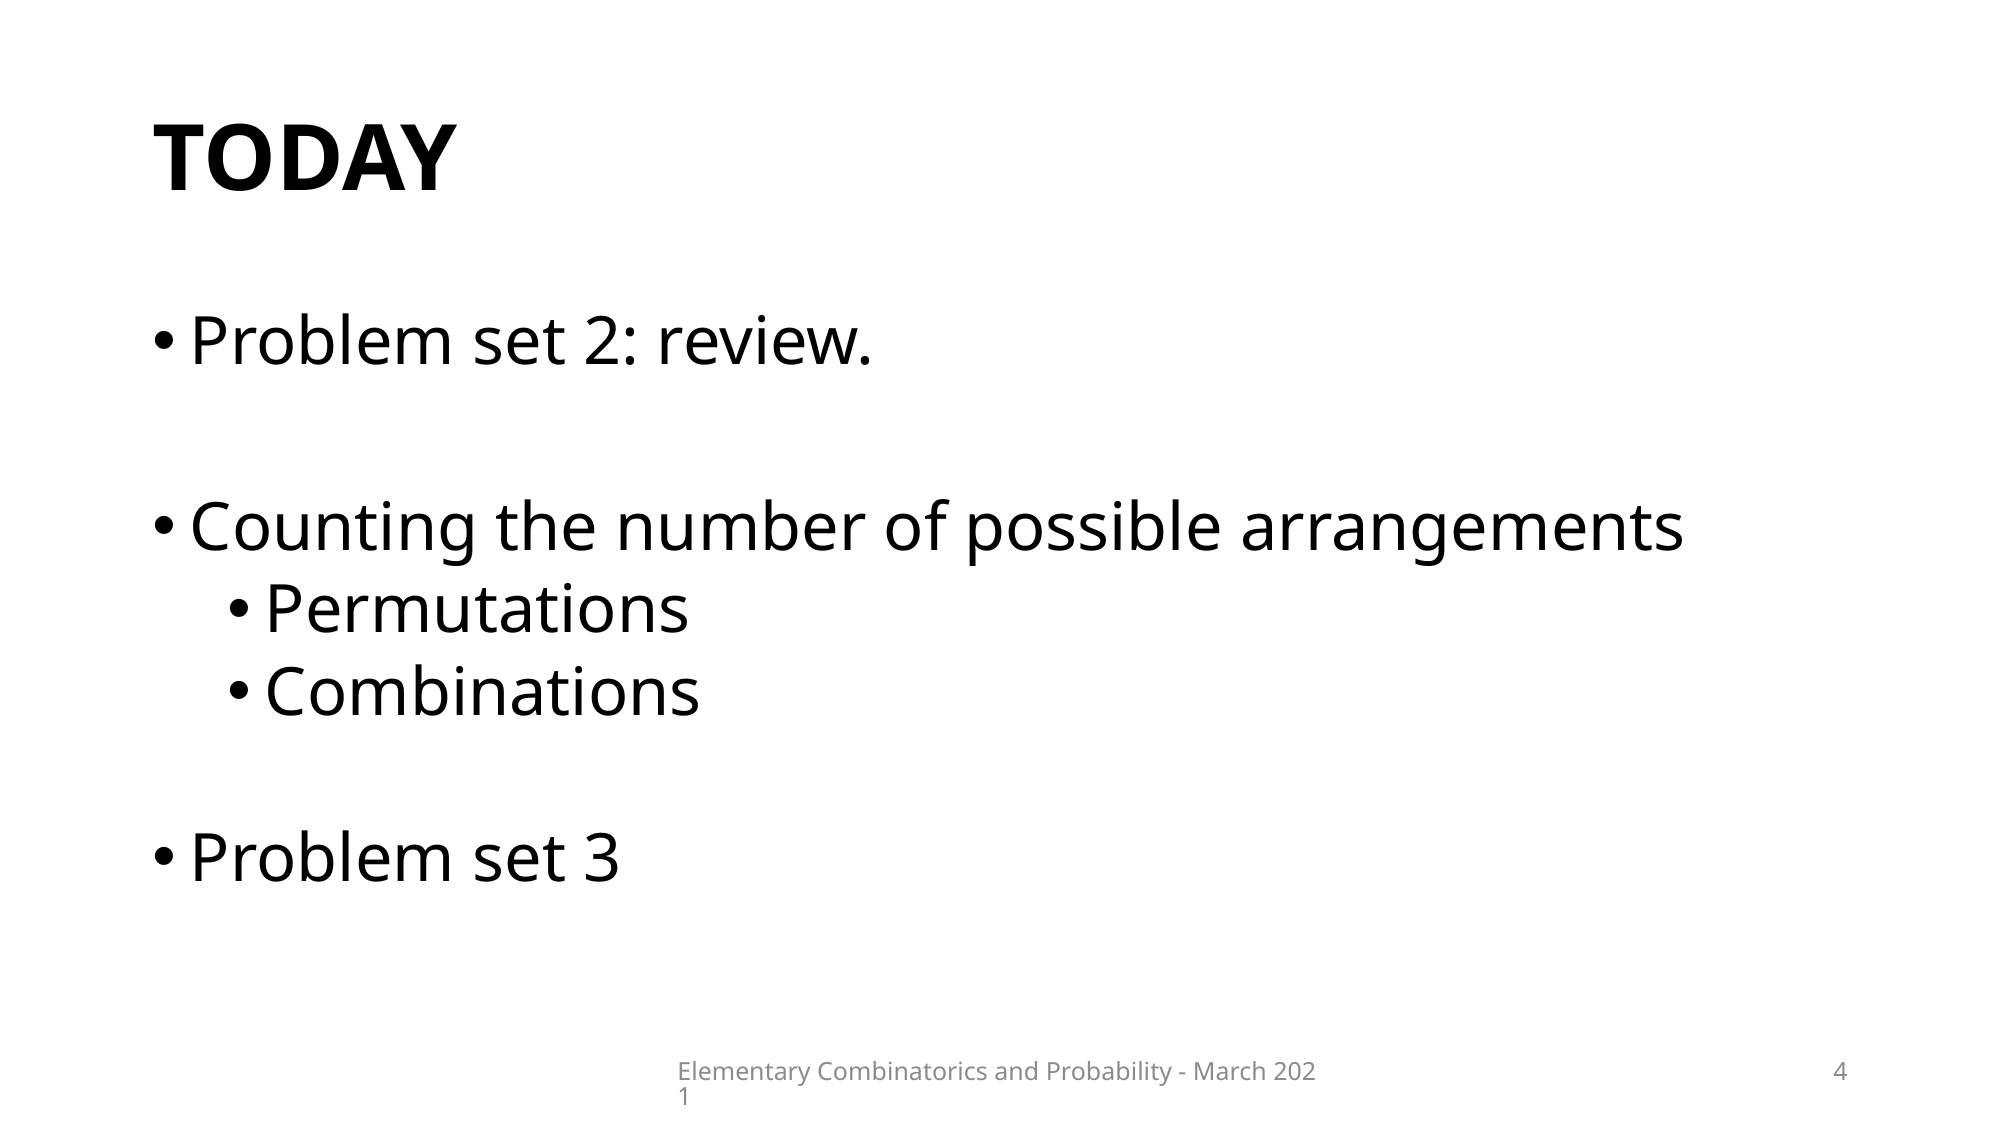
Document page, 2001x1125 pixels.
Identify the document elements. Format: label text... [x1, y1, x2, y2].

title today [137, 52, 1863, 270]
footer Elementary Combinatorics and Probability - March 2021 [662, 1042, 1338, 1103]
slide_number 4 [1412, 1042, 1863, 1103]
list Problem set 2: review. Counting the number of possible arrangements Permutations Combinations Problem set 3 [137, 299, 1863, 1014]
